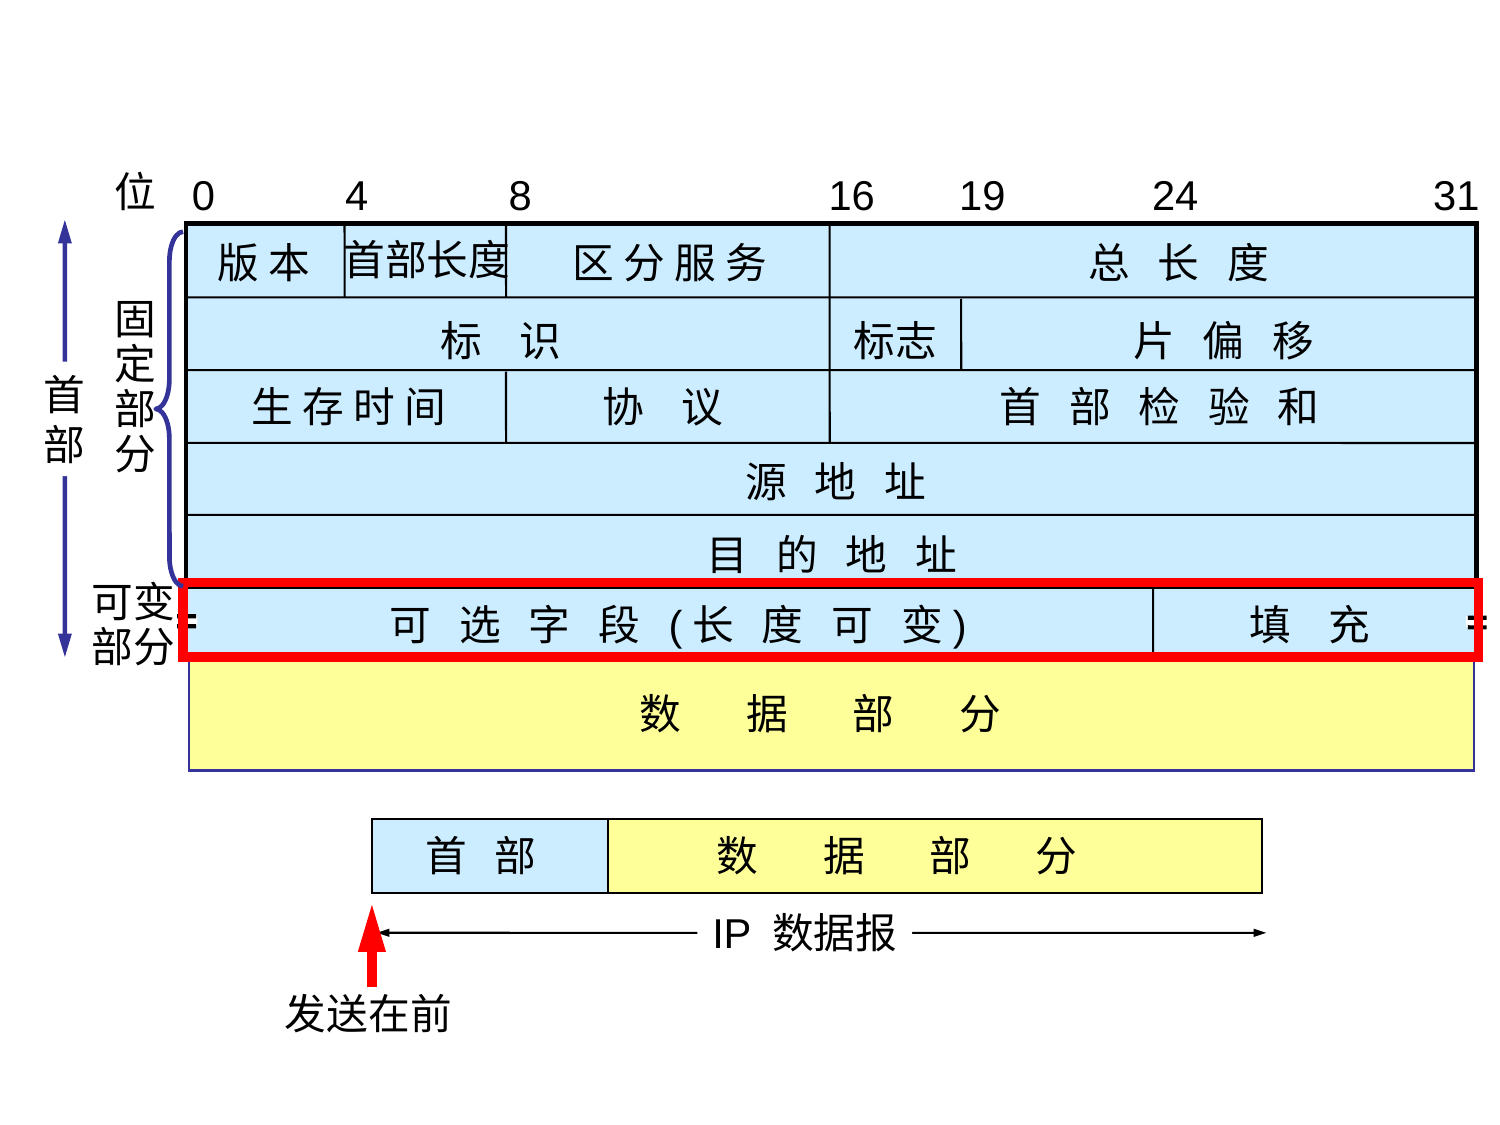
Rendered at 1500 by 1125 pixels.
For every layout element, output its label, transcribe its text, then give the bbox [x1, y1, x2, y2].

text_box [58, 220, 72, 361]
text_box 19 [944, 161, 1021, 226]
text_box 4 [330, 161, 384, 226]
text_box [188, 686, 1474, 771]
text_box 片 偏 移 [1118, 307, 1329, 372]
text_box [269, 904, 467, 1045]
text_box 生 存 时 间 [236, 373, 462, 439]
text_box 标 识 [425, 307, 577, 372]
text_box [962, 298, 1477, 370]
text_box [76, 573, 1479, 680]
text_box 31 [1418, 161, 1495, 226]
text_box 8 [493, 161, 547, 226]
text_box 数 据 部 分 [625, 686, 1103, 746]
text_box 首 部 [28, 361, 100, 477]
text_box 区 分 服 务 [557, 229, 783, 294]
text_box 24 [1137, 161, 1214, 226]
text_box 16 [813, 161, 890, 226]
text_box [186, 371, 829, 442]
text_box IP 数据报 [697, 899, 913, 964]
text_box 0 [177, 161, 230, 226]
text_box [186, 443, 1477, 514]
text_box [608, 819, 1262, 894]
text_box [186, 515, 1477, 573]
text_box [913, 928, 1267, 937]
text_box [830, 298, 961, 370]
text_box 总 长 度 [1073, 229, 1285, 294]
text_box 首部长度 [328, 226, 526, 291]
text_box 目 的 地 址 [692, 521, 973, 572]
text_box [155, 231, 184, 572]
text_box 位 [99, 158, 172, 224]
text_box [830, 223, 1477, 297]
text_box [507, 223, 829, 297]
text_box [186, 223, 344, 297]
text_box 协 议 [587, 373, 738, 439]
text_box 源 地 址 [730, 448, 942, 514]
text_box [1482, 616, 1488, 628]
text_box 标志 [839, 307, 953, 372]
text_box [186, 298, 829, 370]
text_box 数 据 部 分 [701, 822, 1210, 887]
text_box [345, 291, 506, 297]
text_box [58, 477, 71, 657]
text_box [830, 371, 1477, 442]
text_box 首 部 [410, 822, 552, 887]
text_box 固 定 部 分 [100, 290, 169, 486]
text_box 版 本 [202, 229, 326, 294]
text_box [372, 819, 608, 894]
text_box 首 部 检 验 和 [984, 373, 1335, 439]
